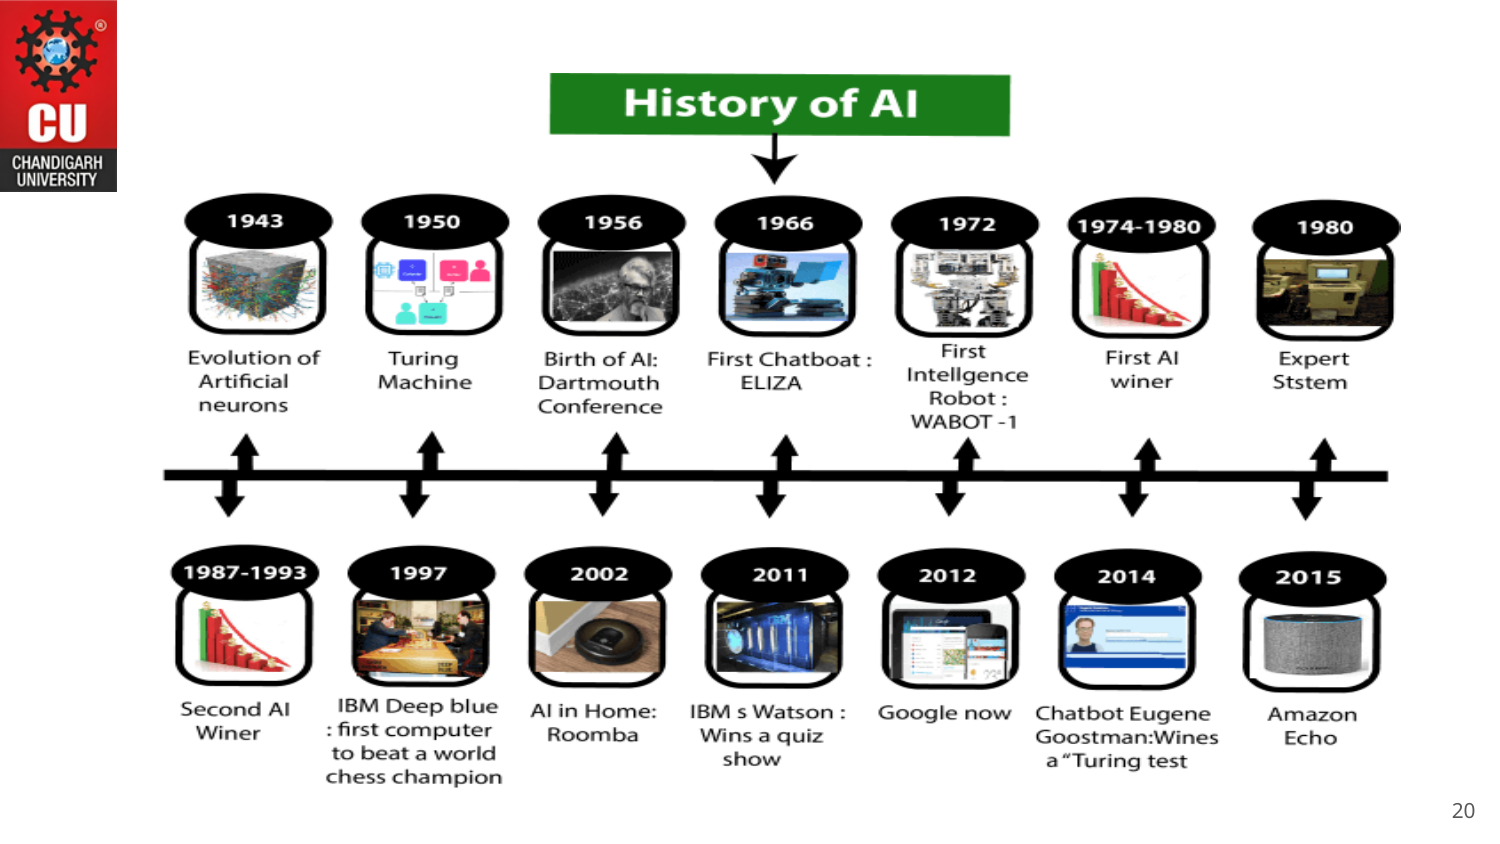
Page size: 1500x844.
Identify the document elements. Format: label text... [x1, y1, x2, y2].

picture [0, 0, 118, 192]
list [158, 73, 1401, 789]
slide_number 20 [1400, 779, 1491, 844]
